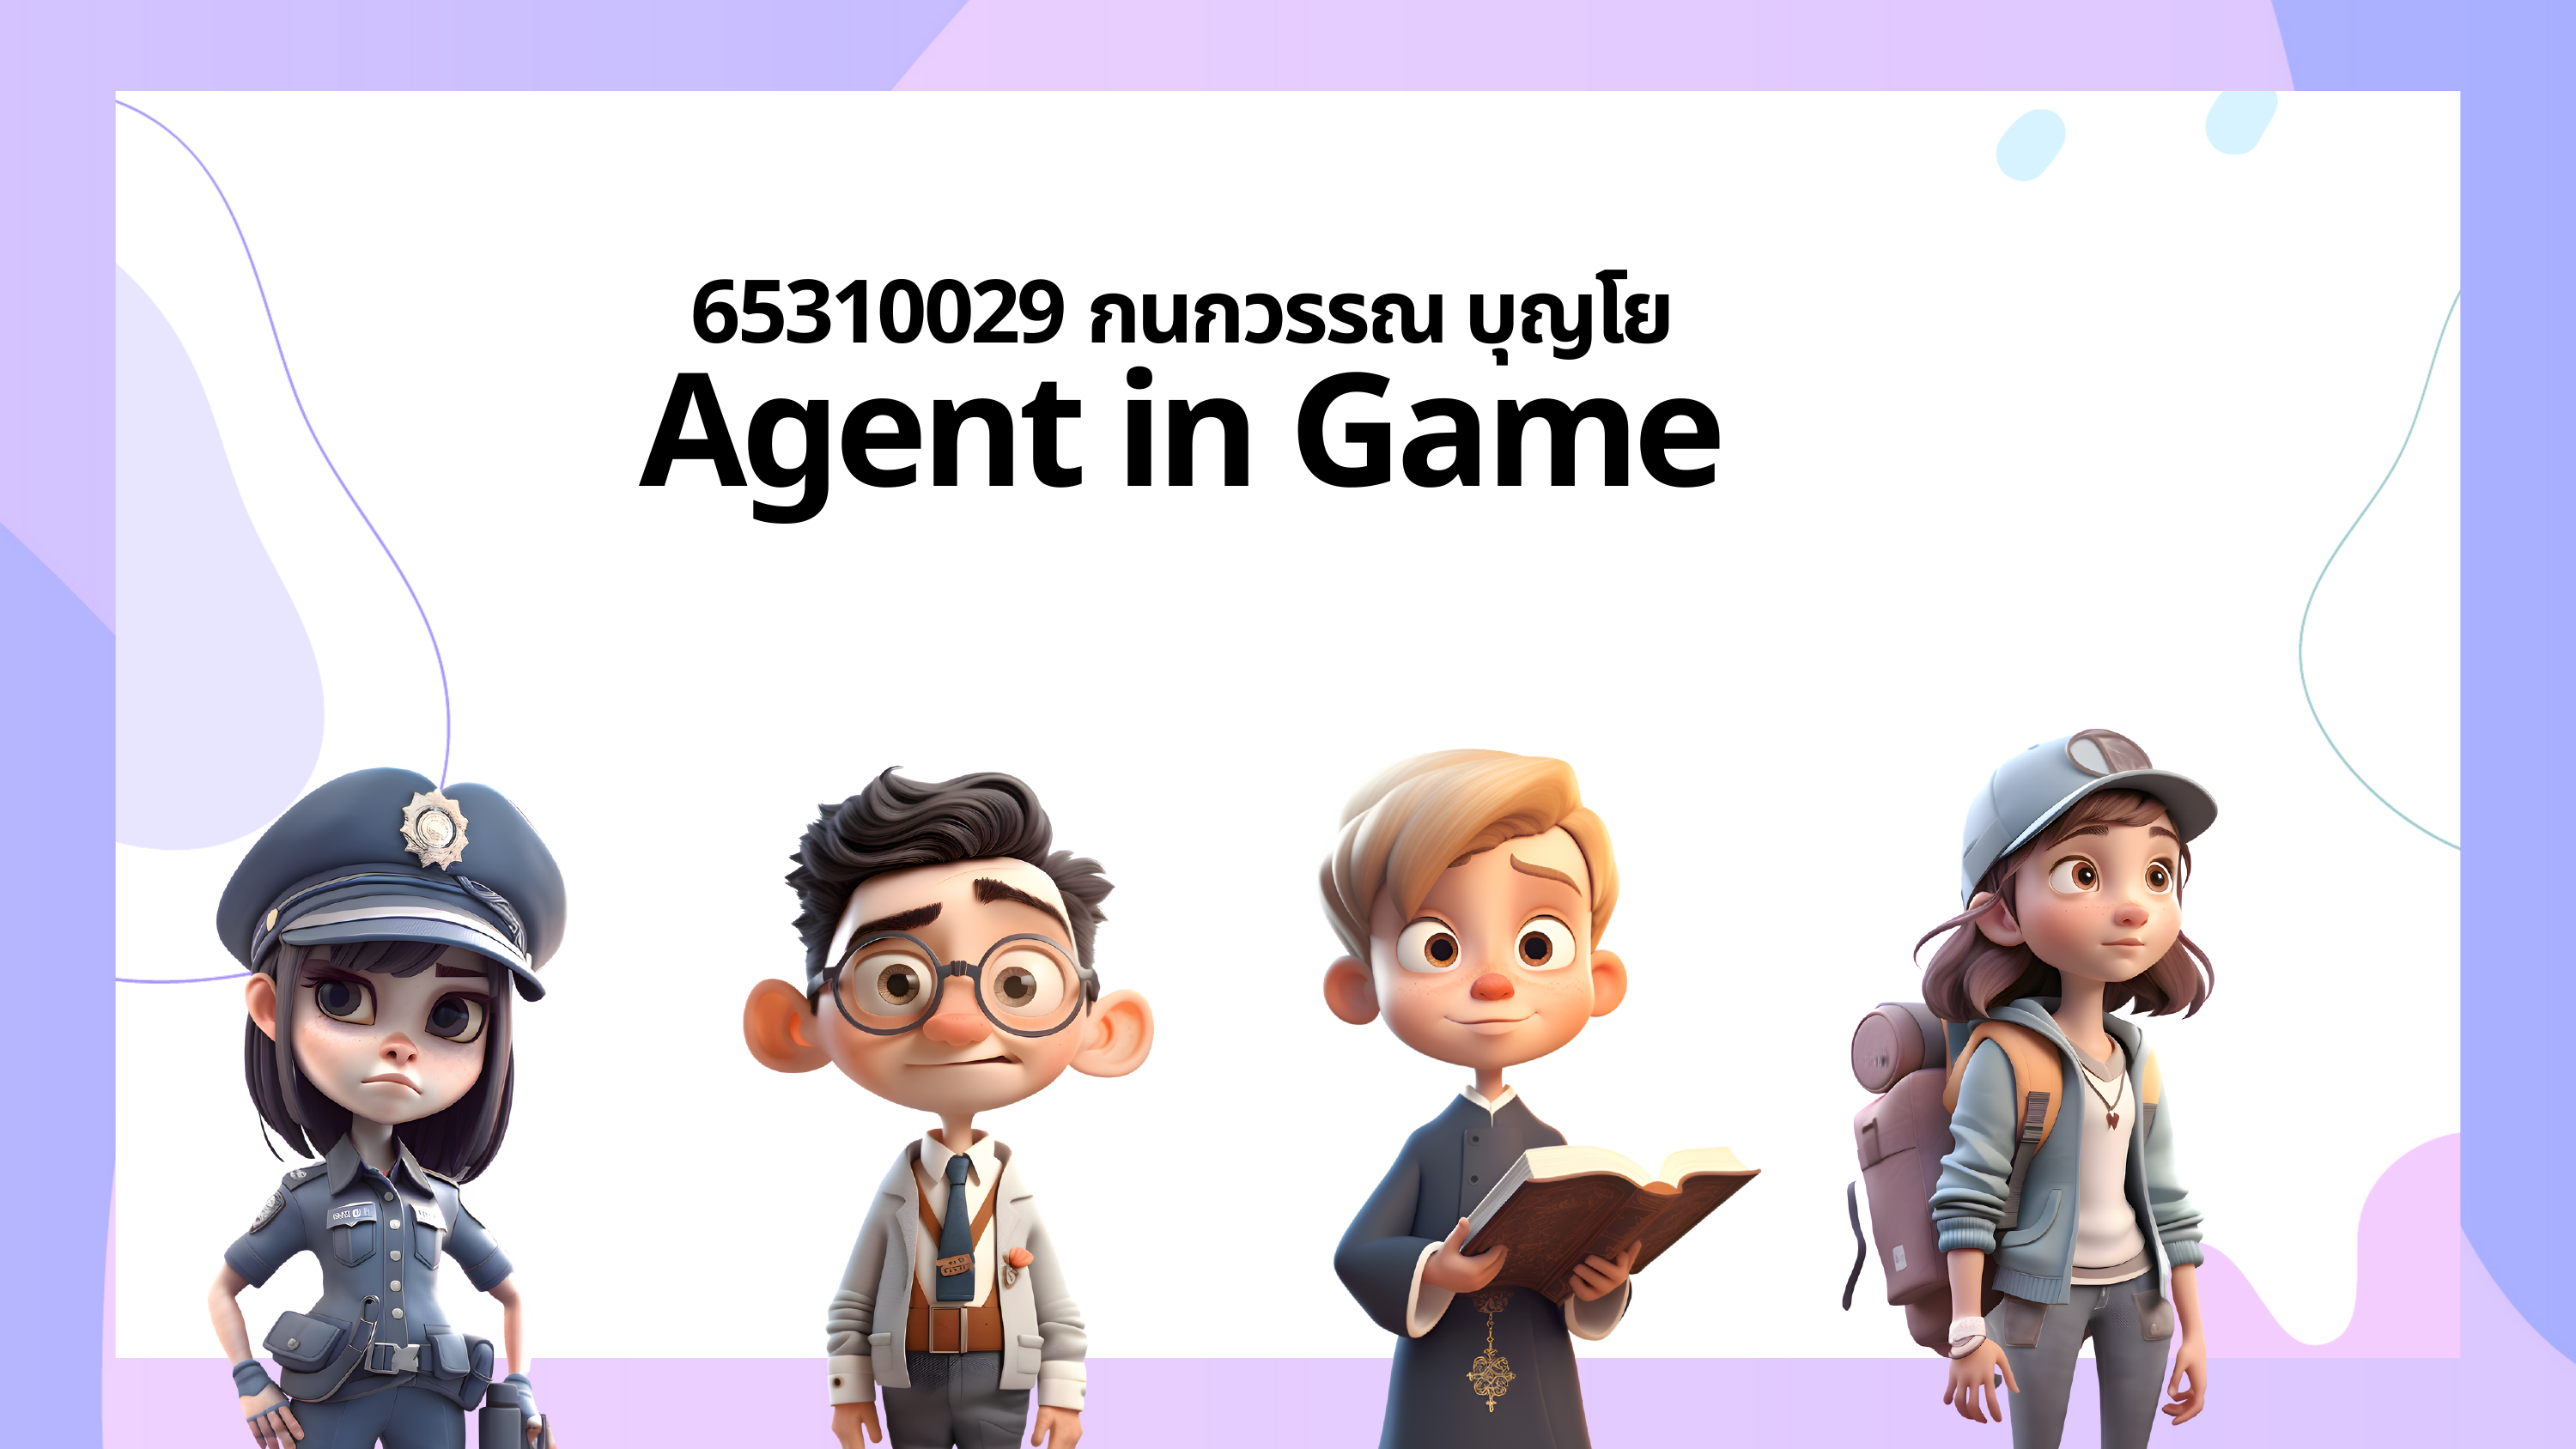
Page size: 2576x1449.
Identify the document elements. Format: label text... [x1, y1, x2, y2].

text_box [115, 91, 2461, 1358]
text_box [0, 0, 2576, 1449]
text_box [1716, 724, 2342, 1449]
text_box 65310029 กนกวรรณ บุญโย Agent in Game [246, 272, 2120, 518]
text_box [1315, 748, 1716, 1449]
text_box [0, 762, 707, 1449]
text_box [707, 762, 1184, 1449]
